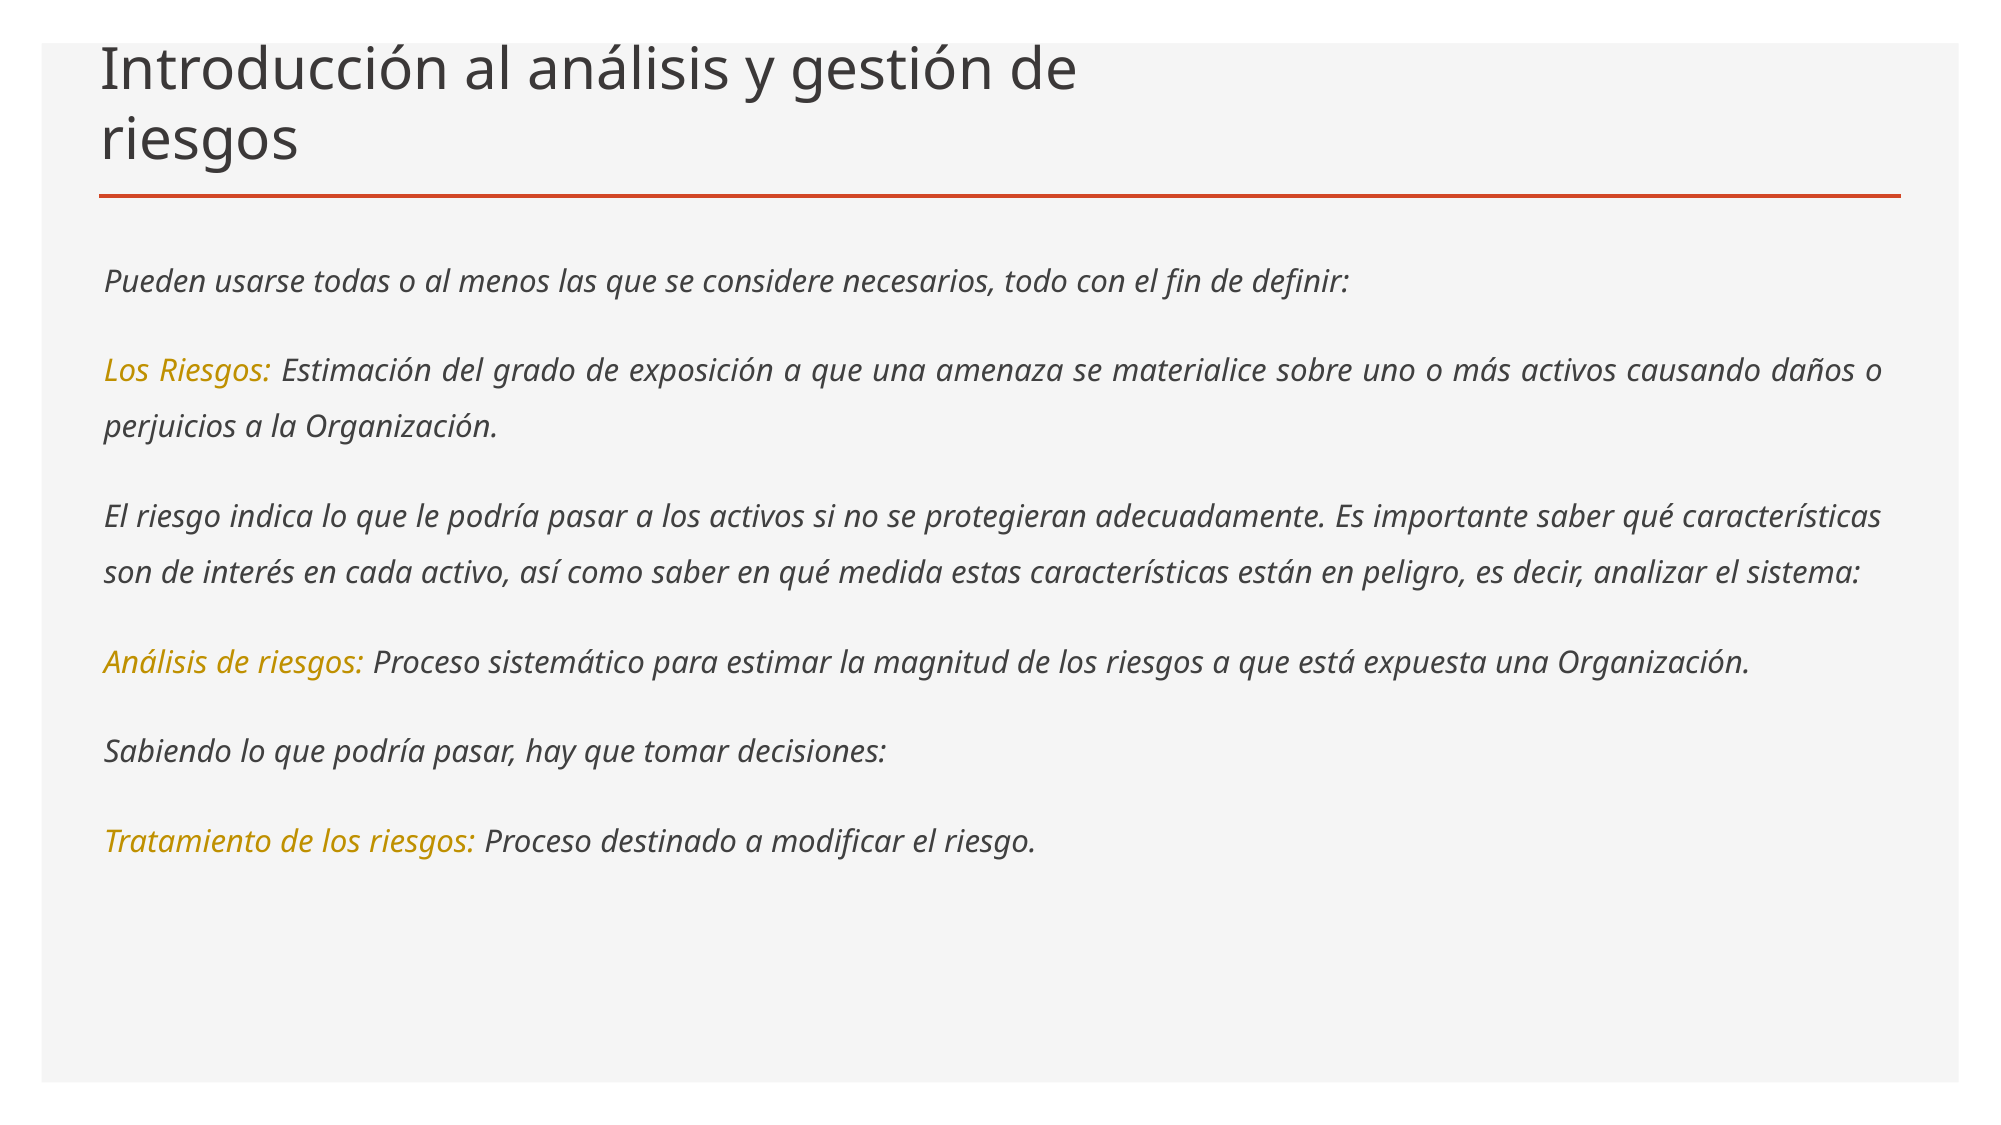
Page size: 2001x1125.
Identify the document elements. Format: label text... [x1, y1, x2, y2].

title Introducción al análisis y gestión de riesgos [85, 73, 1214, 179]
list Pueden usarse todas o al menos las que se considere necesarios, todo con el fin de definir: Los Riesgos: Estimación del grado de exposición a que una amenaza se materialice sobre uno o más activos causando daños o perjuicios a la Organización. El riesgo indica lo que le podría pasar a los activos si no se protegieran adecuadamente. Es importante saber qué características son de interés en cada activo, así como saber en qué medida estas características están en peligro, es decir, analizar el sistema: Análisis de riesgos: Proceso sistemático para estimar la magnitud de los riesgos a que está expuesta una Organización. Sabiendo lo que podría pasar, hay que tomar decisiones: Tratamiento de los riesgos: Proceso destinado a modificar el riesgo. [88, 234, 1900, 978]
